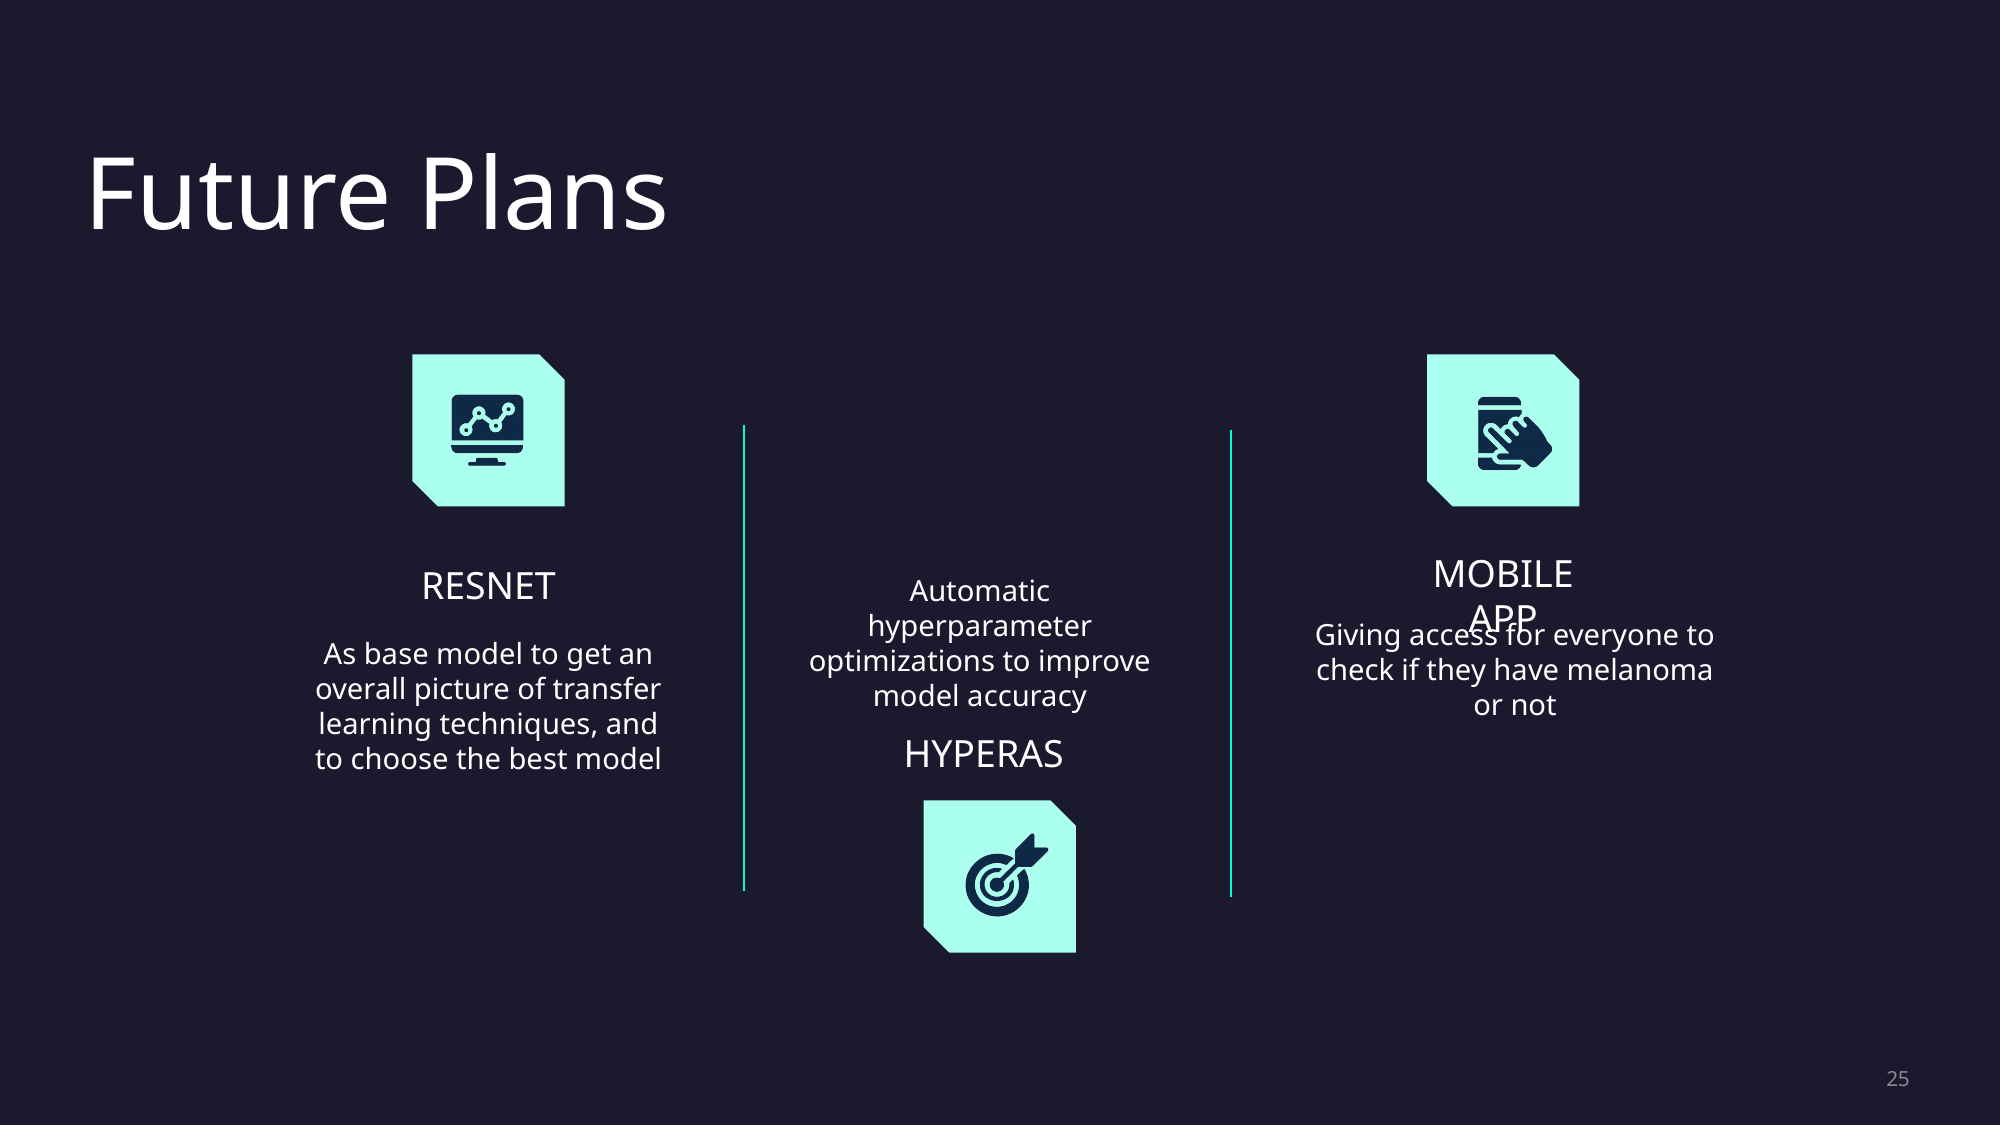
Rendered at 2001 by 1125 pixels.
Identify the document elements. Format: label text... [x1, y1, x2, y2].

text_box As base model to get an overall picture of transfer learning techniques, and to choose the best model [296, 627, 681, 783]
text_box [1427, 354, 1580, 507]
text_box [923, 800, 1077, 953]
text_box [412, 354, 565, 507]
text_box HYPERAS [865, 722, 1102, 783]
slide_number 25 [1632, 1067, 1910, 1093]
text_box Future Plans [70, 135, 1890, 355]
text_box Automatic hyperparameter optimizations to improve model accuracy [787, 565, 1172, 720]
text_box RESNET [370, 554, 607, 615]
text_box MOBILE APP [1385, 542, 1622, 608]
text_box Giving access for everyone to check if they have melanoma or not [1283, 608, 1747, 729]
